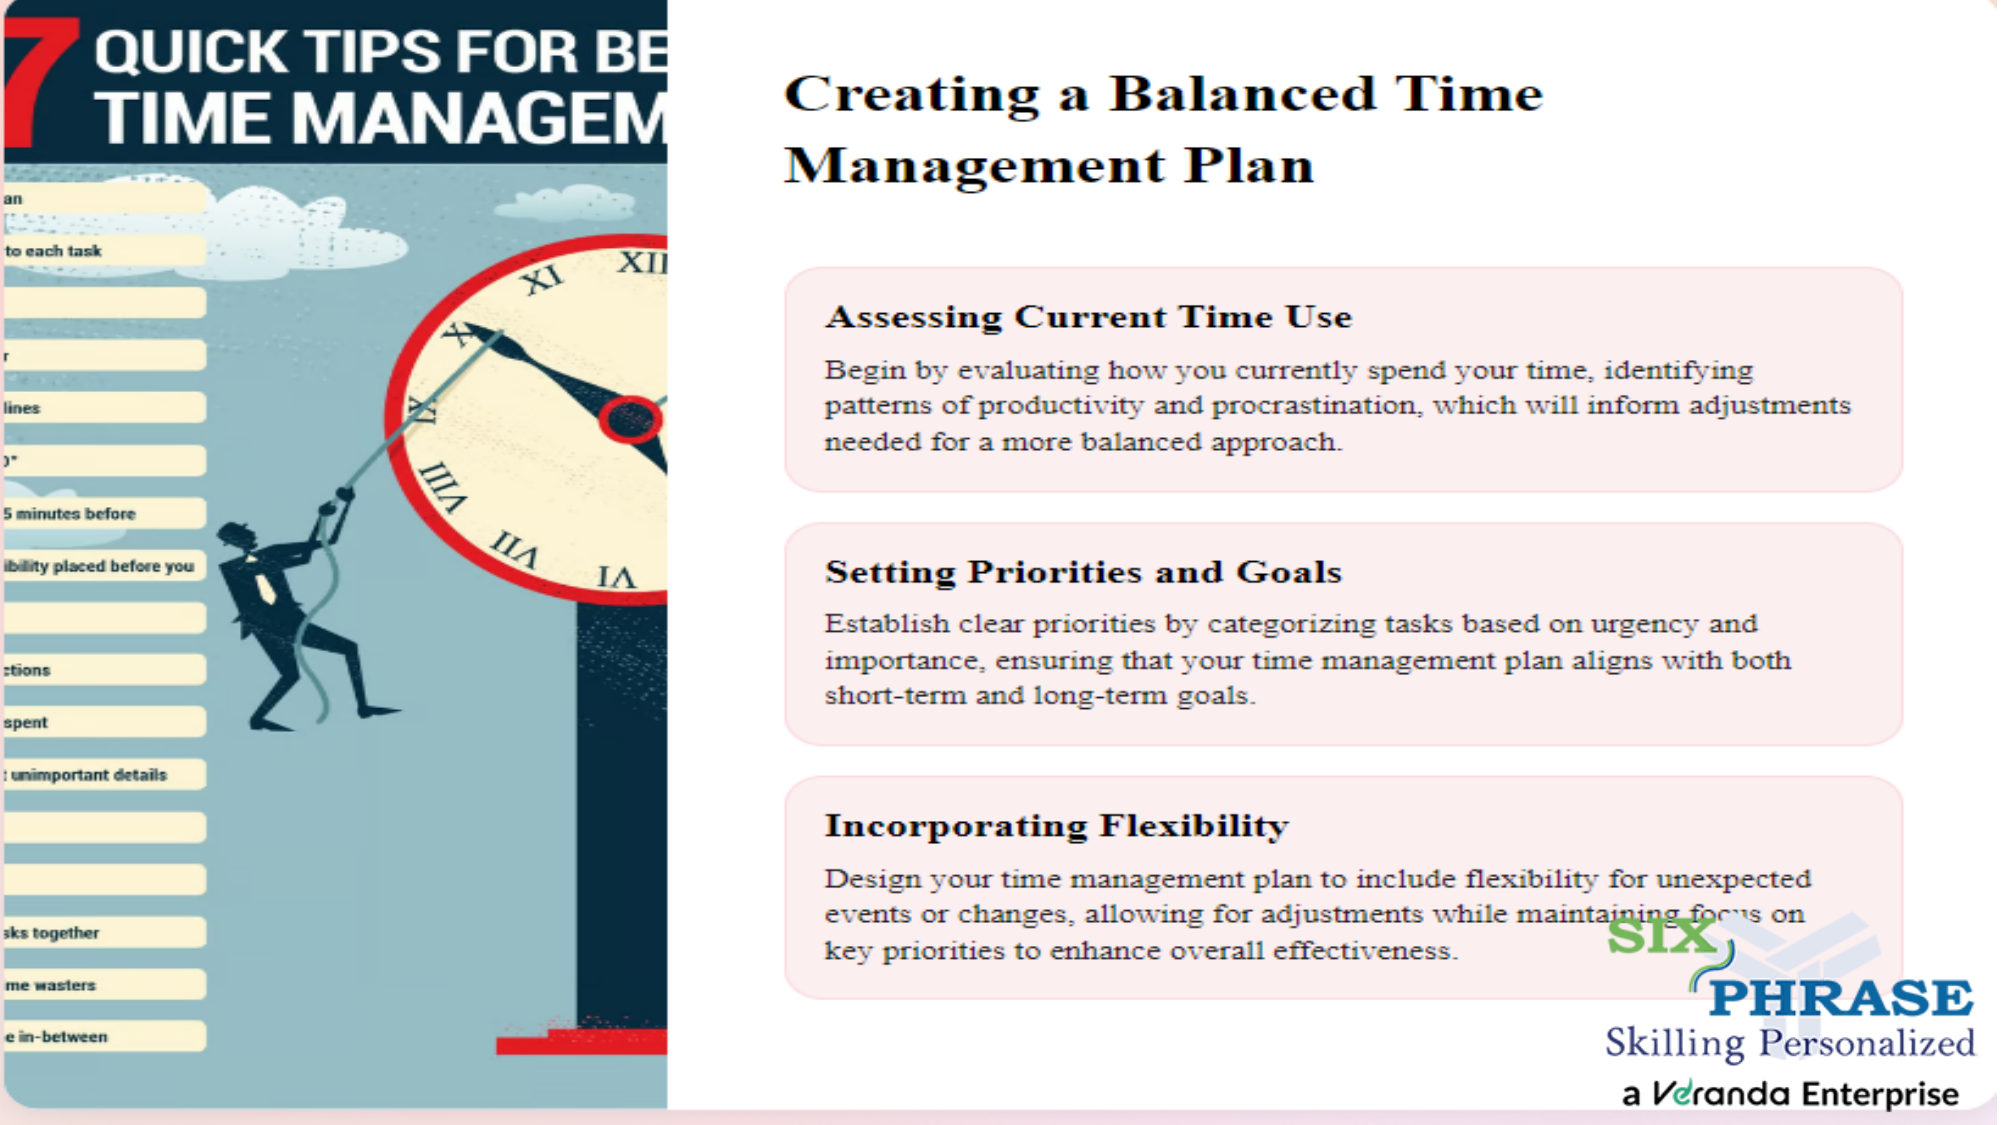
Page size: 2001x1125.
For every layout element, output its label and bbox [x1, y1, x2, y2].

list [0, 0, 1997, 1125]
picture [1585, 894, 2000, 1125]
